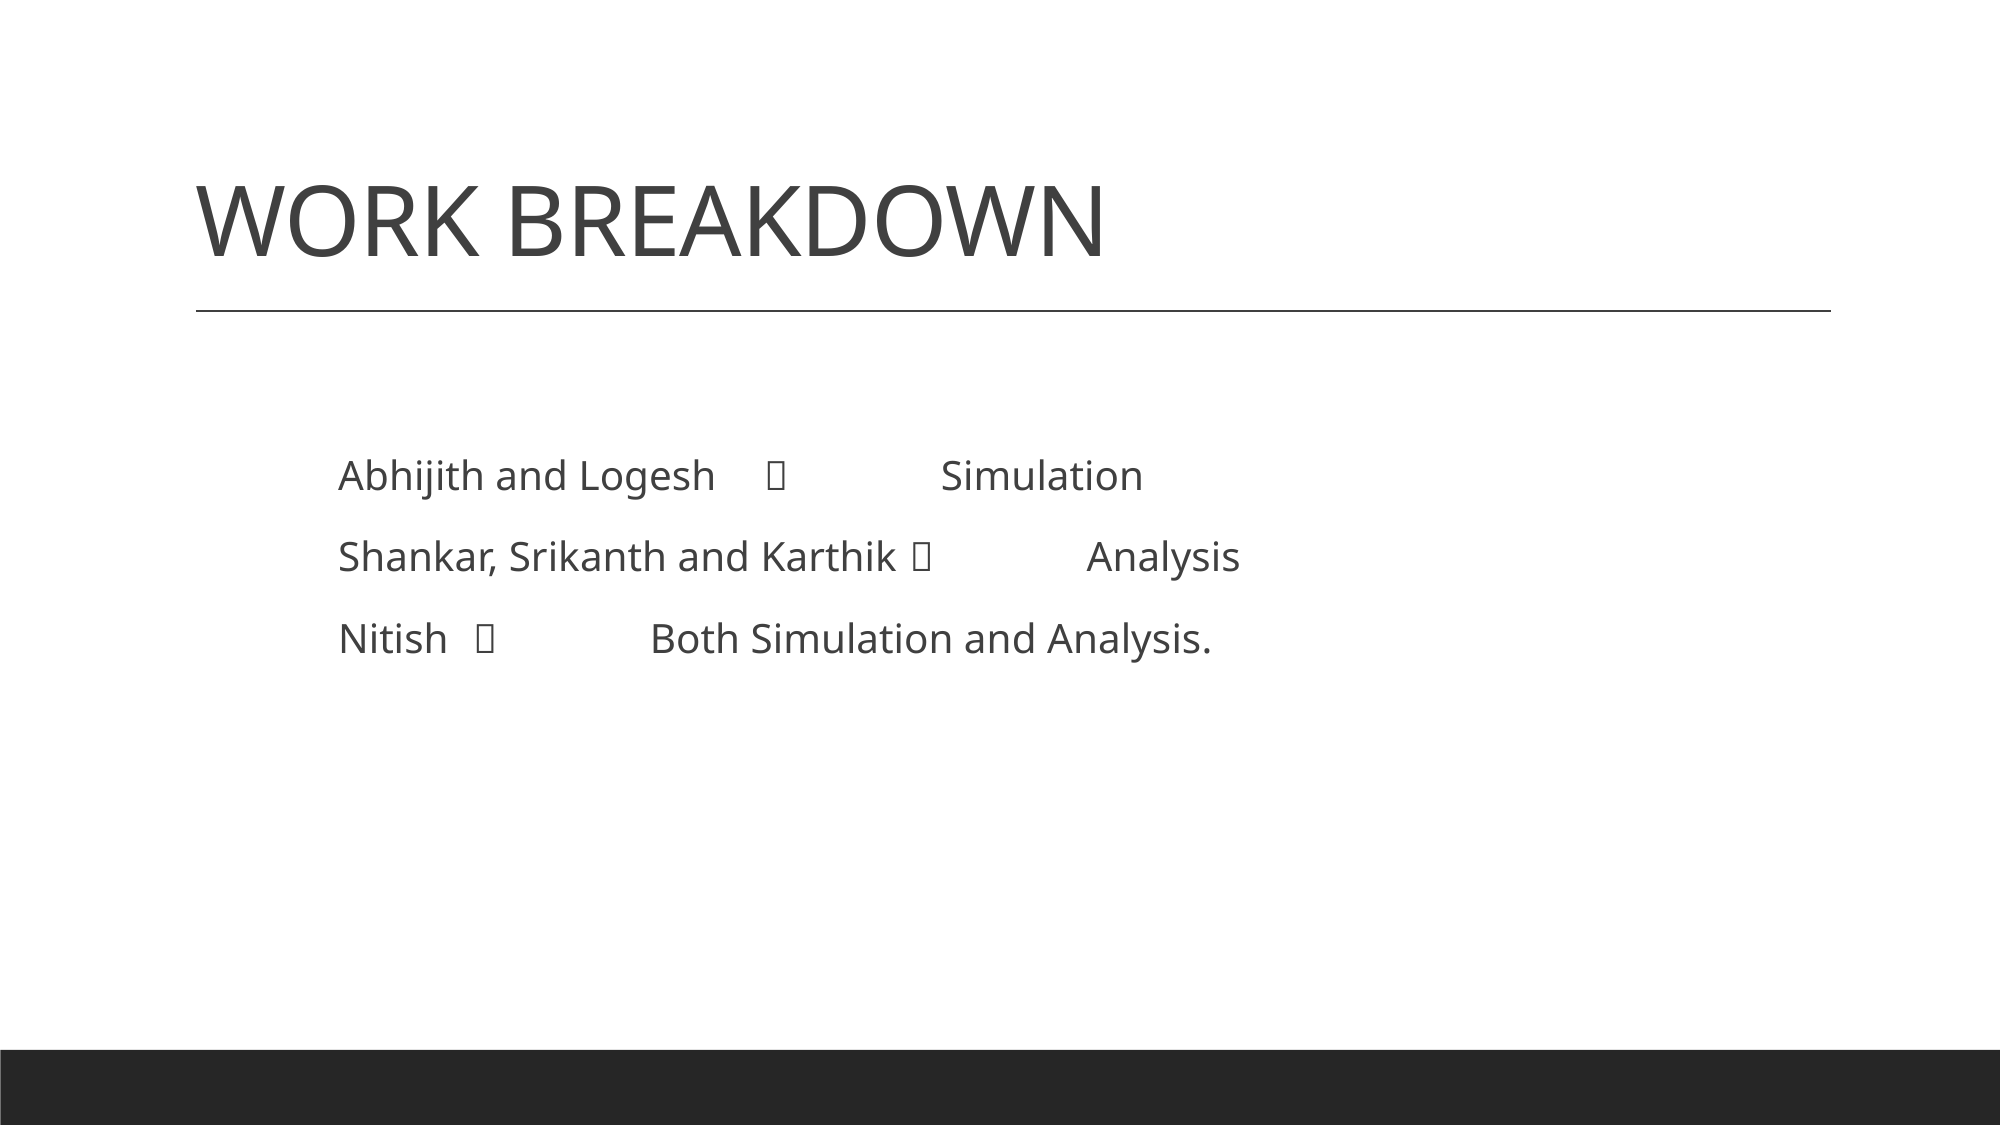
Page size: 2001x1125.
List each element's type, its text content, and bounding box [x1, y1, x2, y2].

list Abhijith and Logesh  Simulation Shankar, Srikanth and Karthik  Analysis Nitish  Both Simulation and Analysis. [327, 437, 1673, 688]
title WORK BREAKDOWN [180, 47, 1830, 285]
